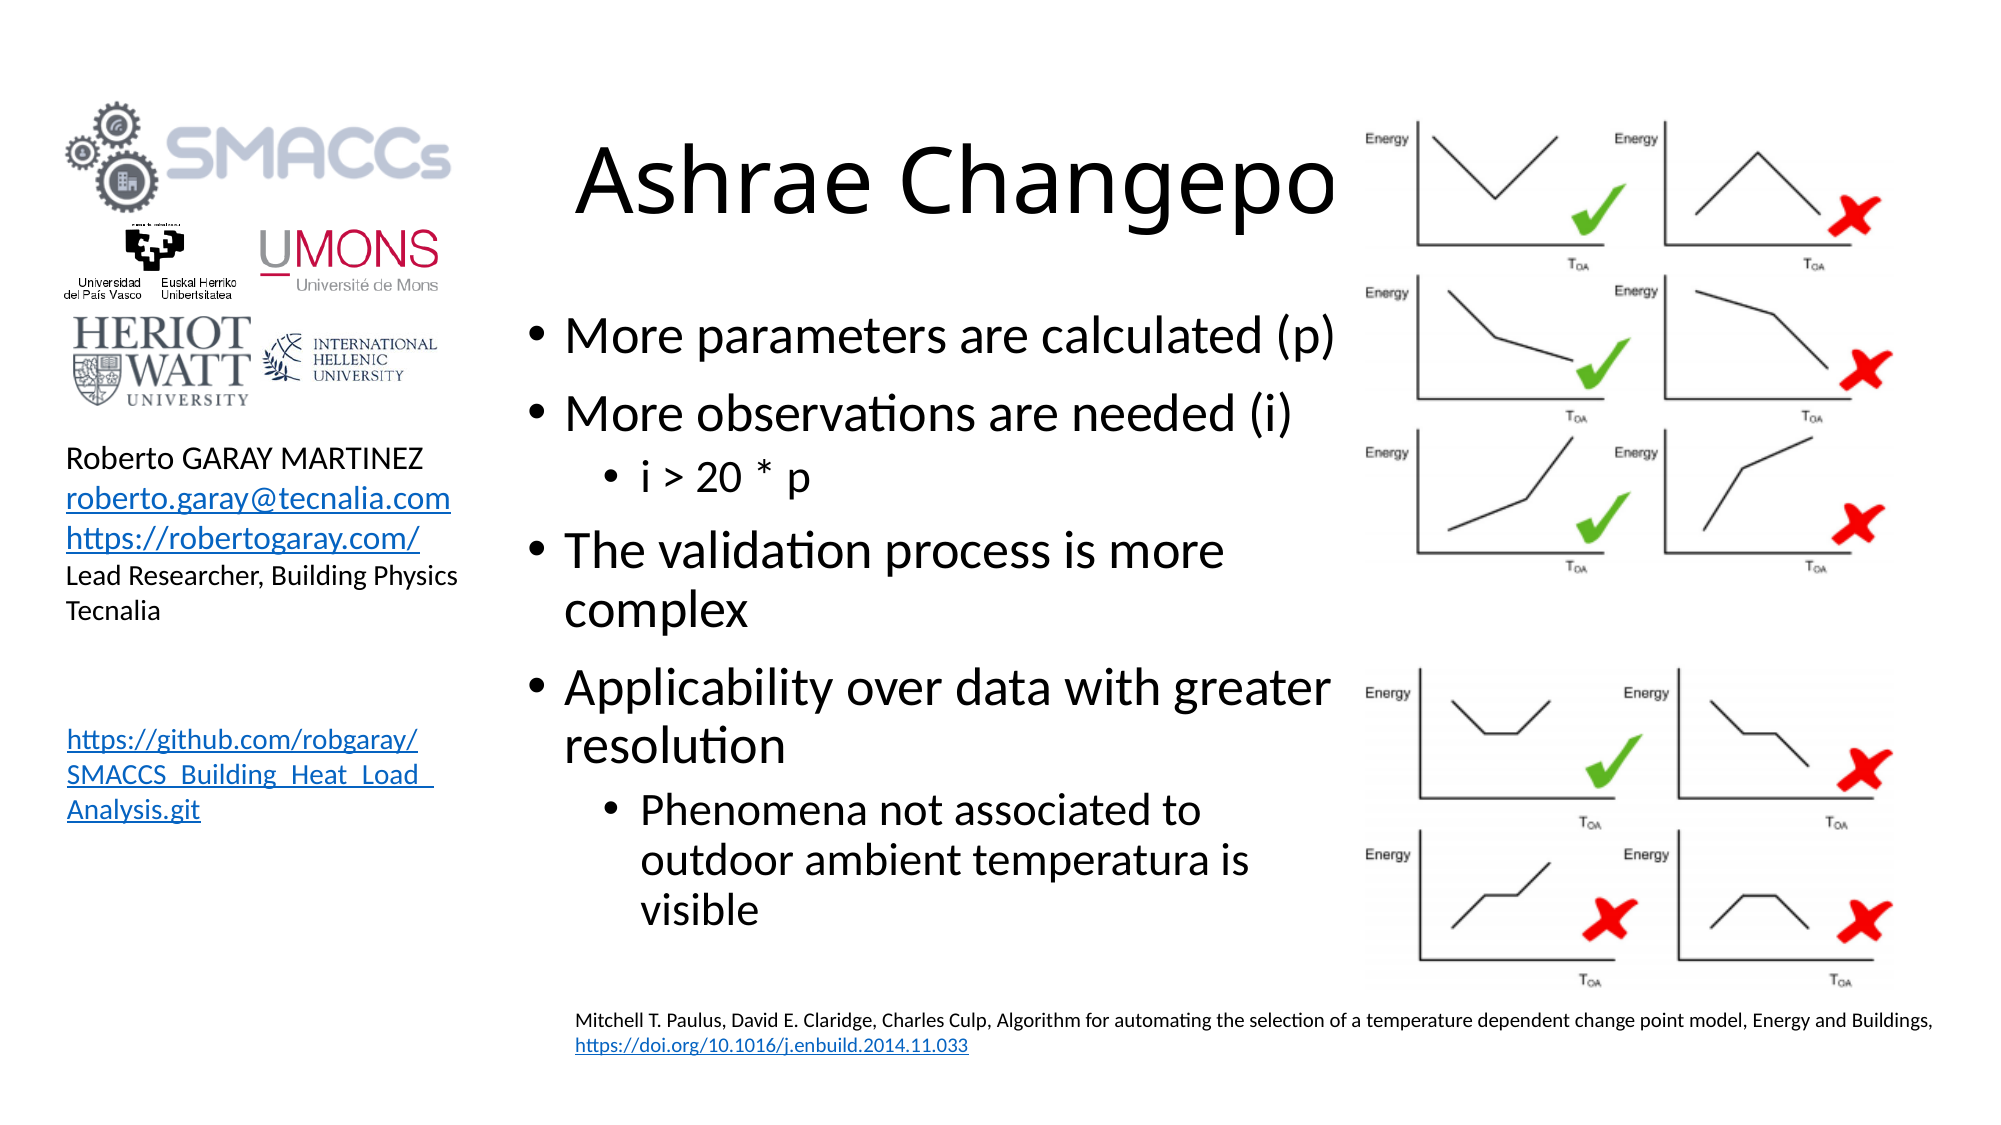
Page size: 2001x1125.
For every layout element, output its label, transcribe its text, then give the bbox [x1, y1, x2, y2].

list More parameters are calculated (p) More observations are needed (i) i > 20 * p The validation process is more complex Applicability over data with greater resolution Phenomena not associated to outdoor ambient temperatura is visible [512, 299, 1355, 958]
picture [62, 218, 240, 307]
picture [260, 229, 438, 291]
text_box Mitchell T. Paulus, David E. Claridge, Charles Culp, Algorithm for automating the selection of a temperature dependent change point model, Energy and Buildings, https://doi.org/10.1016/j.enbuild.2014.11.033 [560, 999, 2000, 1065]
picture [260, 324, 438, 390]
picture [73, 316, 251, 406]
title Ashrae Changepoint [560, 91, 1863, 278]
picture [1332, 656, 1923, 1000]
picture [1332, 98, 1923, 577]
